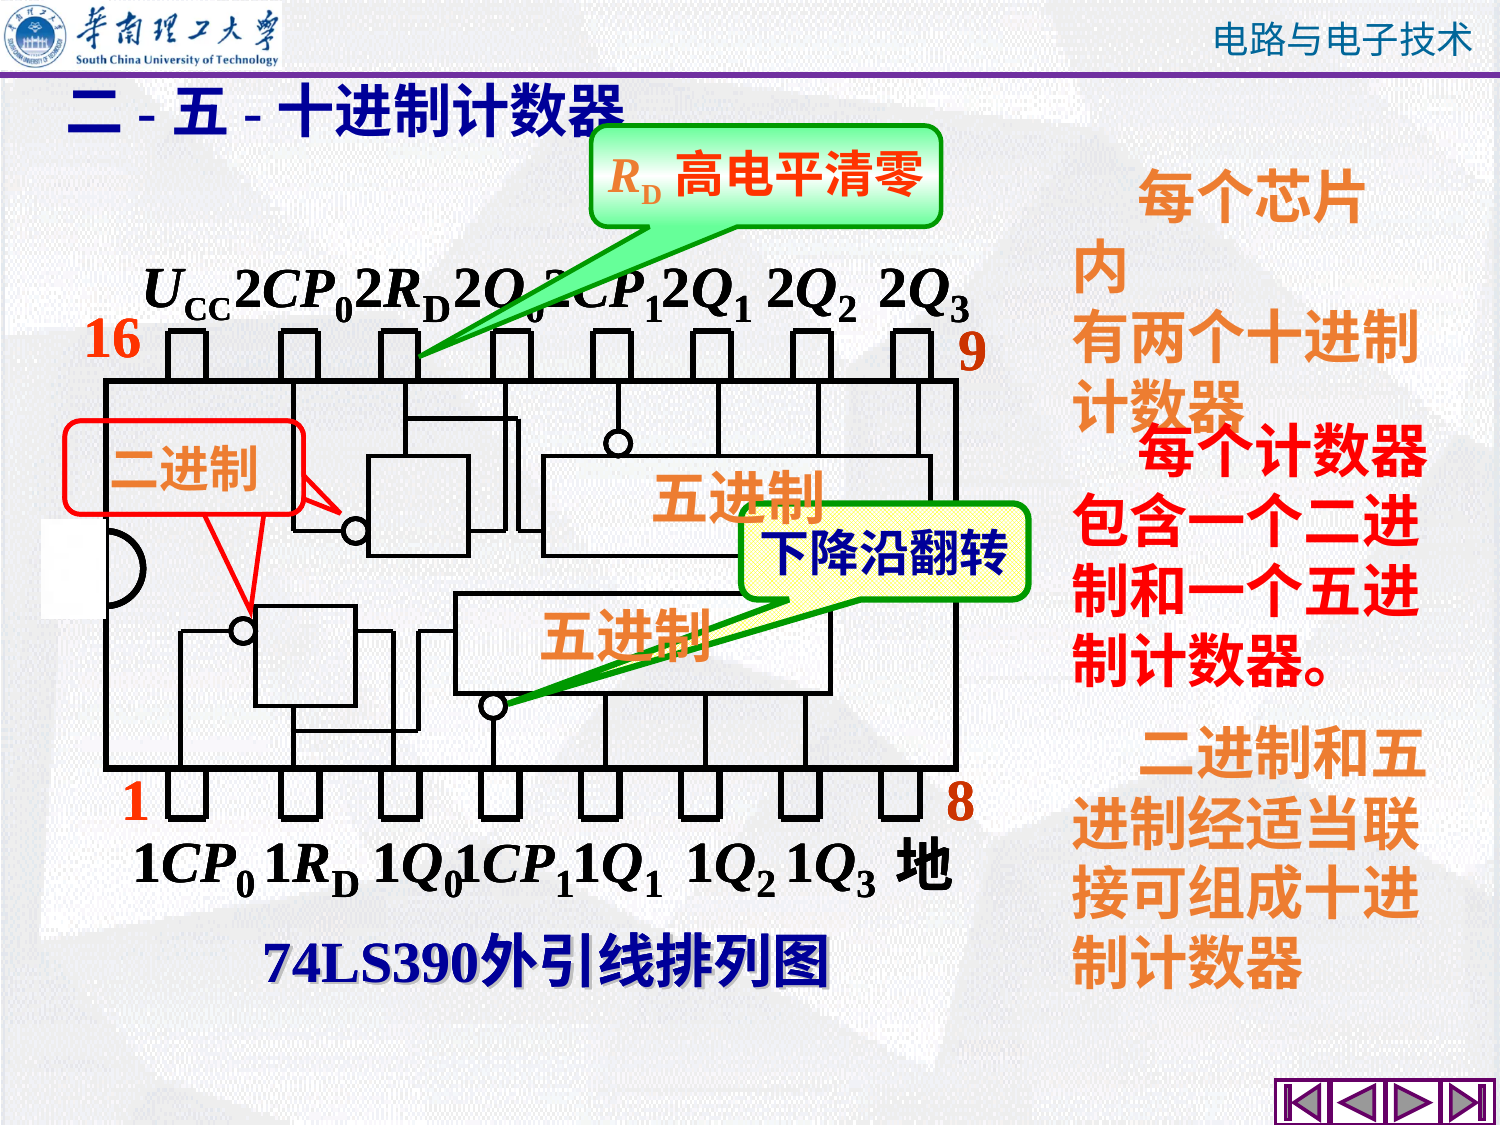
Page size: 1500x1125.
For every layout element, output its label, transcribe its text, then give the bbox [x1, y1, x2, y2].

text_box RD高电平清零 [591, 125, 942, 243]
text_box 二进制和五 进制经适当联 接可组成十进 制计数器 [1056, 709, 1469, 1004]
text_box 下降沿翻转 [1005, 503, 1029, 600]
text_box 每个芯片内 有两个十进制 计数器 [1056, 152, 1444, 407]
picture [1, 0, 1500, 72]
picture [1, 78, 1500, 1125]
text_box 每个计数器 包含一个二进 制和一个五进 制计数器。 [1056, 407, 1457, 702]
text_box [64, 420, 304, 515]
text_box 二-五-十进制计数器 [50, 66, 641, 152]
